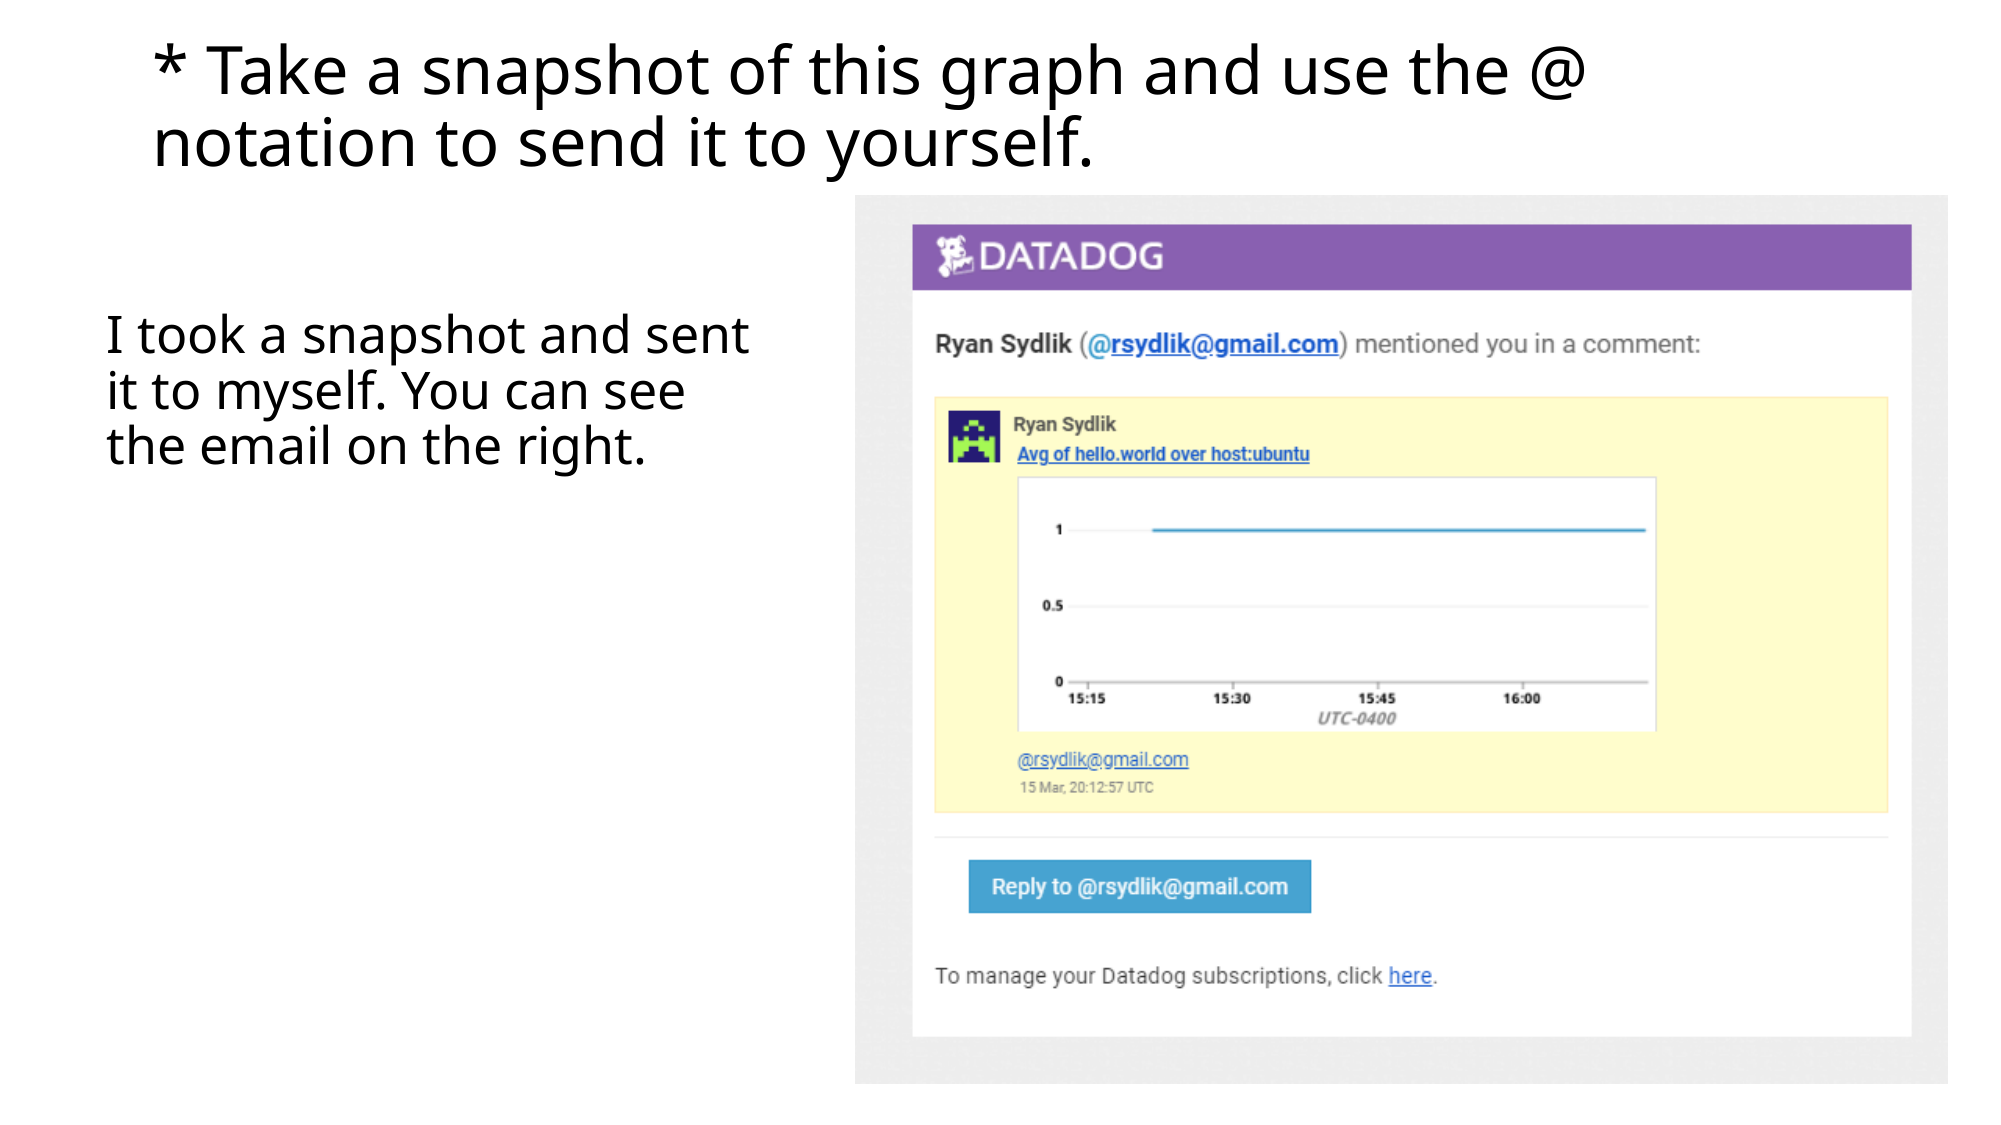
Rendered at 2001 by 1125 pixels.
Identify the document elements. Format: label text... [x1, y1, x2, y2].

title * Take a snapshot of this graph and use the @ notation to send it to yourself. [137, 0, 1863, 218]
text_box I took a snapshot and sent it to myself. You can see the email on the right. [91, 283, 794, 502]
picture [855, 195, 1948, 1084]
